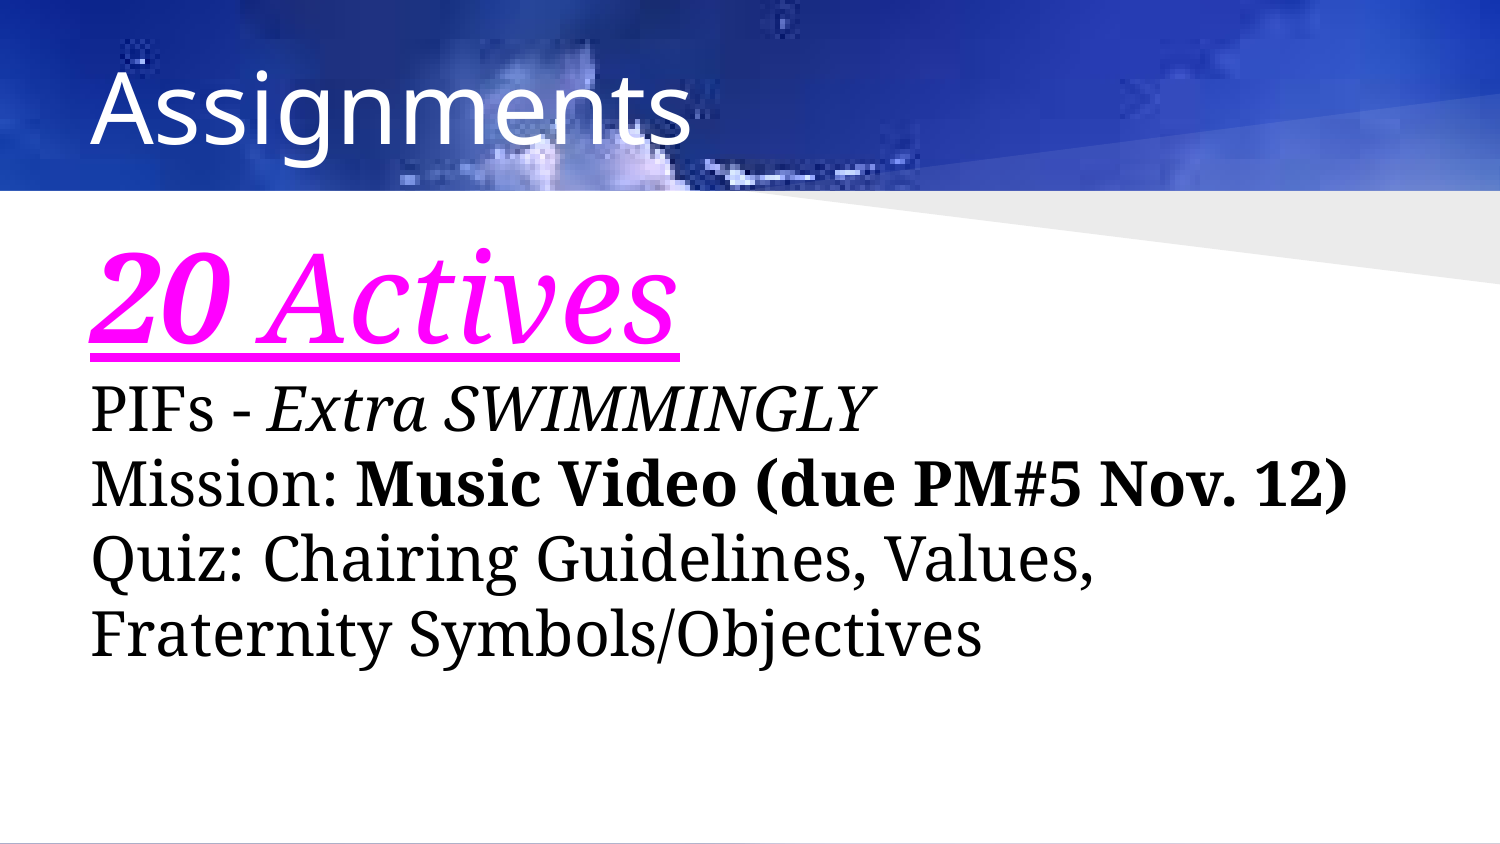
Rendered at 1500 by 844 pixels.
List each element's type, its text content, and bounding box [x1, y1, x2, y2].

title Assignments [75, 33, 1425, 175]
picture [0, 0, 1500, 190]
list 20 Actives PIFs - Extra SWIMMINGLY Mission: Music Video (due PM#5 Nov. 12) Quiz: Chairing Guidelines, Values, Fraternity Symbols/Objectives [75, 203, 1425, 816]
